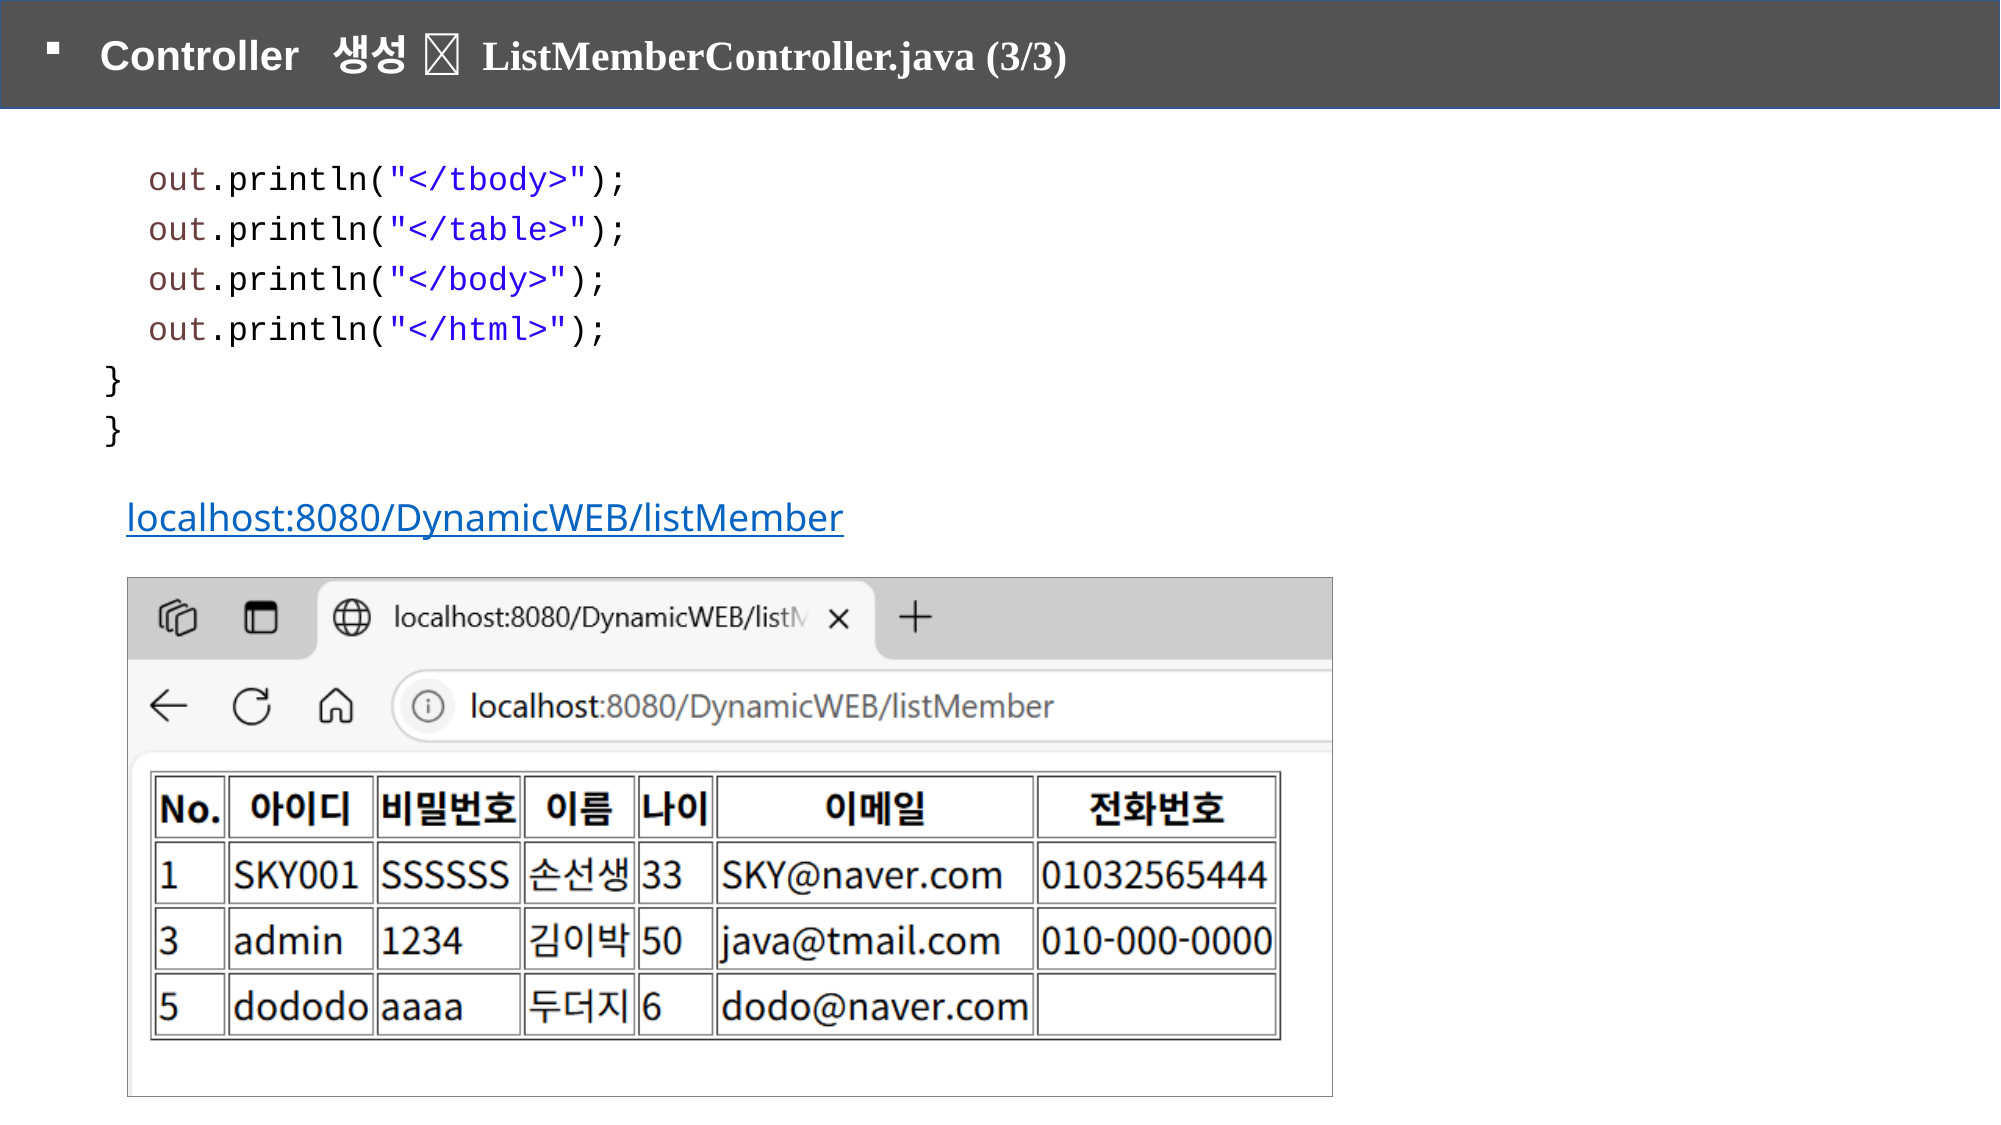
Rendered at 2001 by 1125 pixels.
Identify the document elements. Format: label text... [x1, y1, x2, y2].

text_box localhost:8080/DynamicWEB/listMember [111, 486, 1123, 553]
picture [127, 577, 1333, 1097]
text_box Controller 생성  ListMemberController.java (3/3) [0, 0, 2000, 109]
text_box out.println("</tbody>"); out.println("</table>"); out.println("</body>"); out.println("</html>"); } } [30, 139, 1970, 455]
